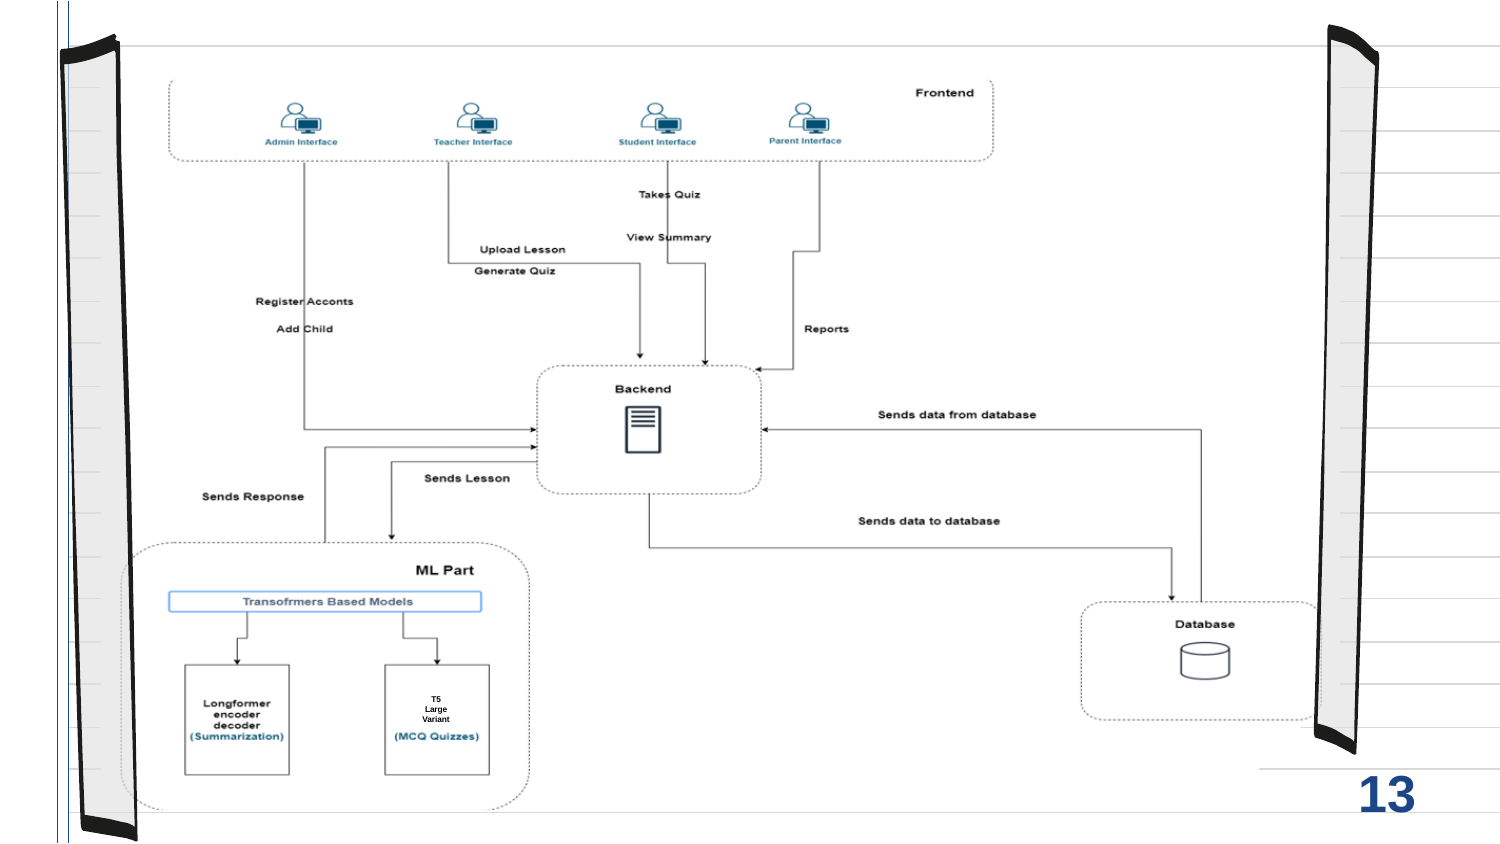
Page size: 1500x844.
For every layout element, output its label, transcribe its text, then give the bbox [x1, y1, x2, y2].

text_box 13 [1343, 753, 1448, 831]
picture [133, 79, 1341, 811]
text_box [1313, 24, 1380, 755]
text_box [67, 34, 133, 843]
